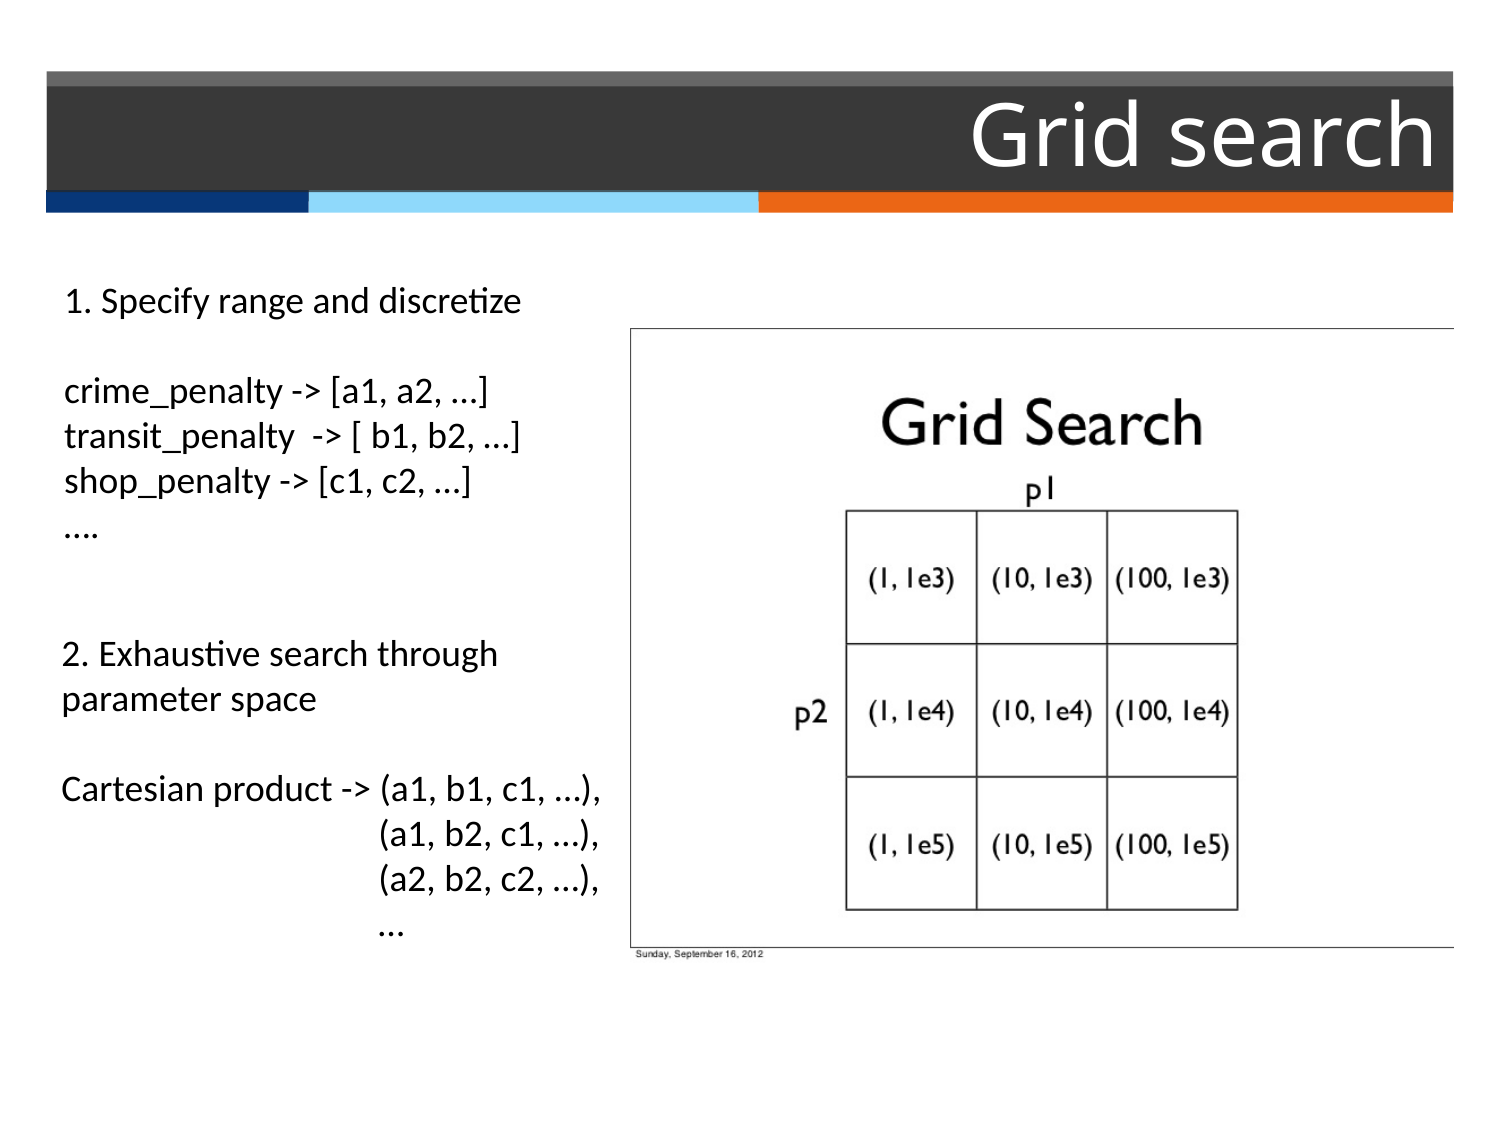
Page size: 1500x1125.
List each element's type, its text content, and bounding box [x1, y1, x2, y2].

text_box 1. Specify range and discretize crime_penalty -> [a1, a2, …] transit_penalty -> [ b1, b2, …] shop_penalty -> [c1, c2, …] …. [49, 268, 538, 554]
text_box 2. Exhaustive search through parameter space Cartesian product -> (a1, b1, c1, …), (a1, b2, c1, …), (a2, b2, c2, …), … [46, 621, 624, 997]
title Grid search [46, 71, 1454, 193]
picture [629, 328, 1454, 964]
